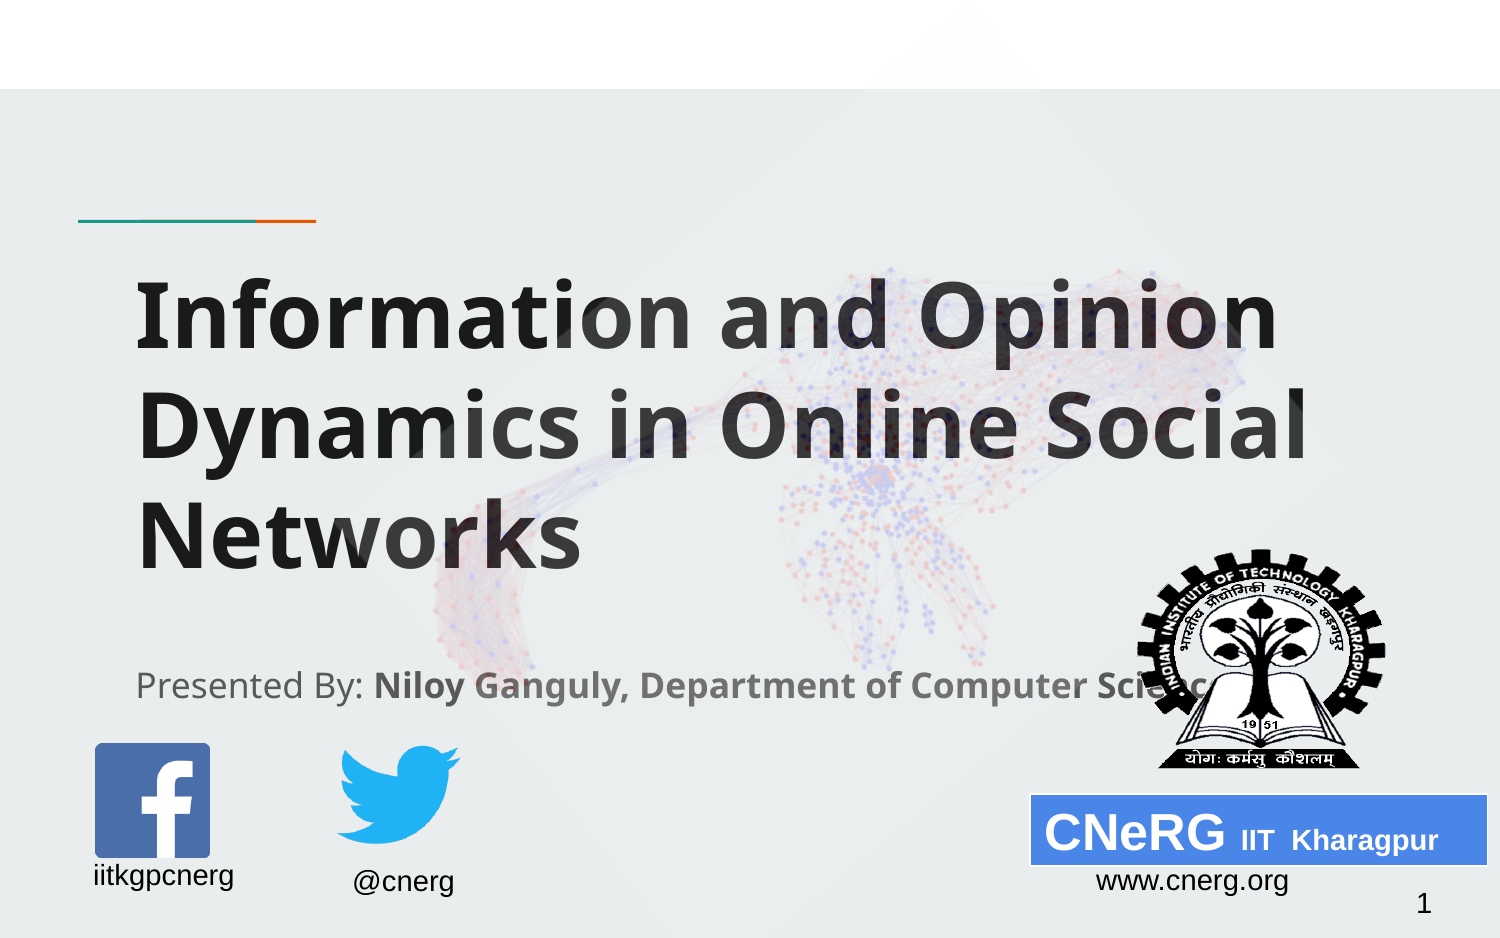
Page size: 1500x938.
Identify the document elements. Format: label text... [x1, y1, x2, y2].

slide_number 1 [1400, 865, 1491, 938]
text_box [1253, 354, 1257, 543]
subtitle Presented By: Niloy Ganguly, Department of Computer Science [119, 647, 423, 747]
text_box @cnerg [337, 847, 480, 879]
text_box CNeRG IIT Kharagpur [1029, 794, 1488, 866]
picture [95, 742, 210, 858]
title Information and Opinion Dynamics in Online Social Networks [1255, 241, 1381, 545]
text_box iitkgpcnerg [78, 841, 257, 904]
text_box www.cnerg.org [1081, 845, 1351, 889]
picture [336, 194, 1386, 844]
title Information and Opinion Dynamics in Online Social Networks [119, 241, 423, 545]
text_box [421, 448, 425, 545]
